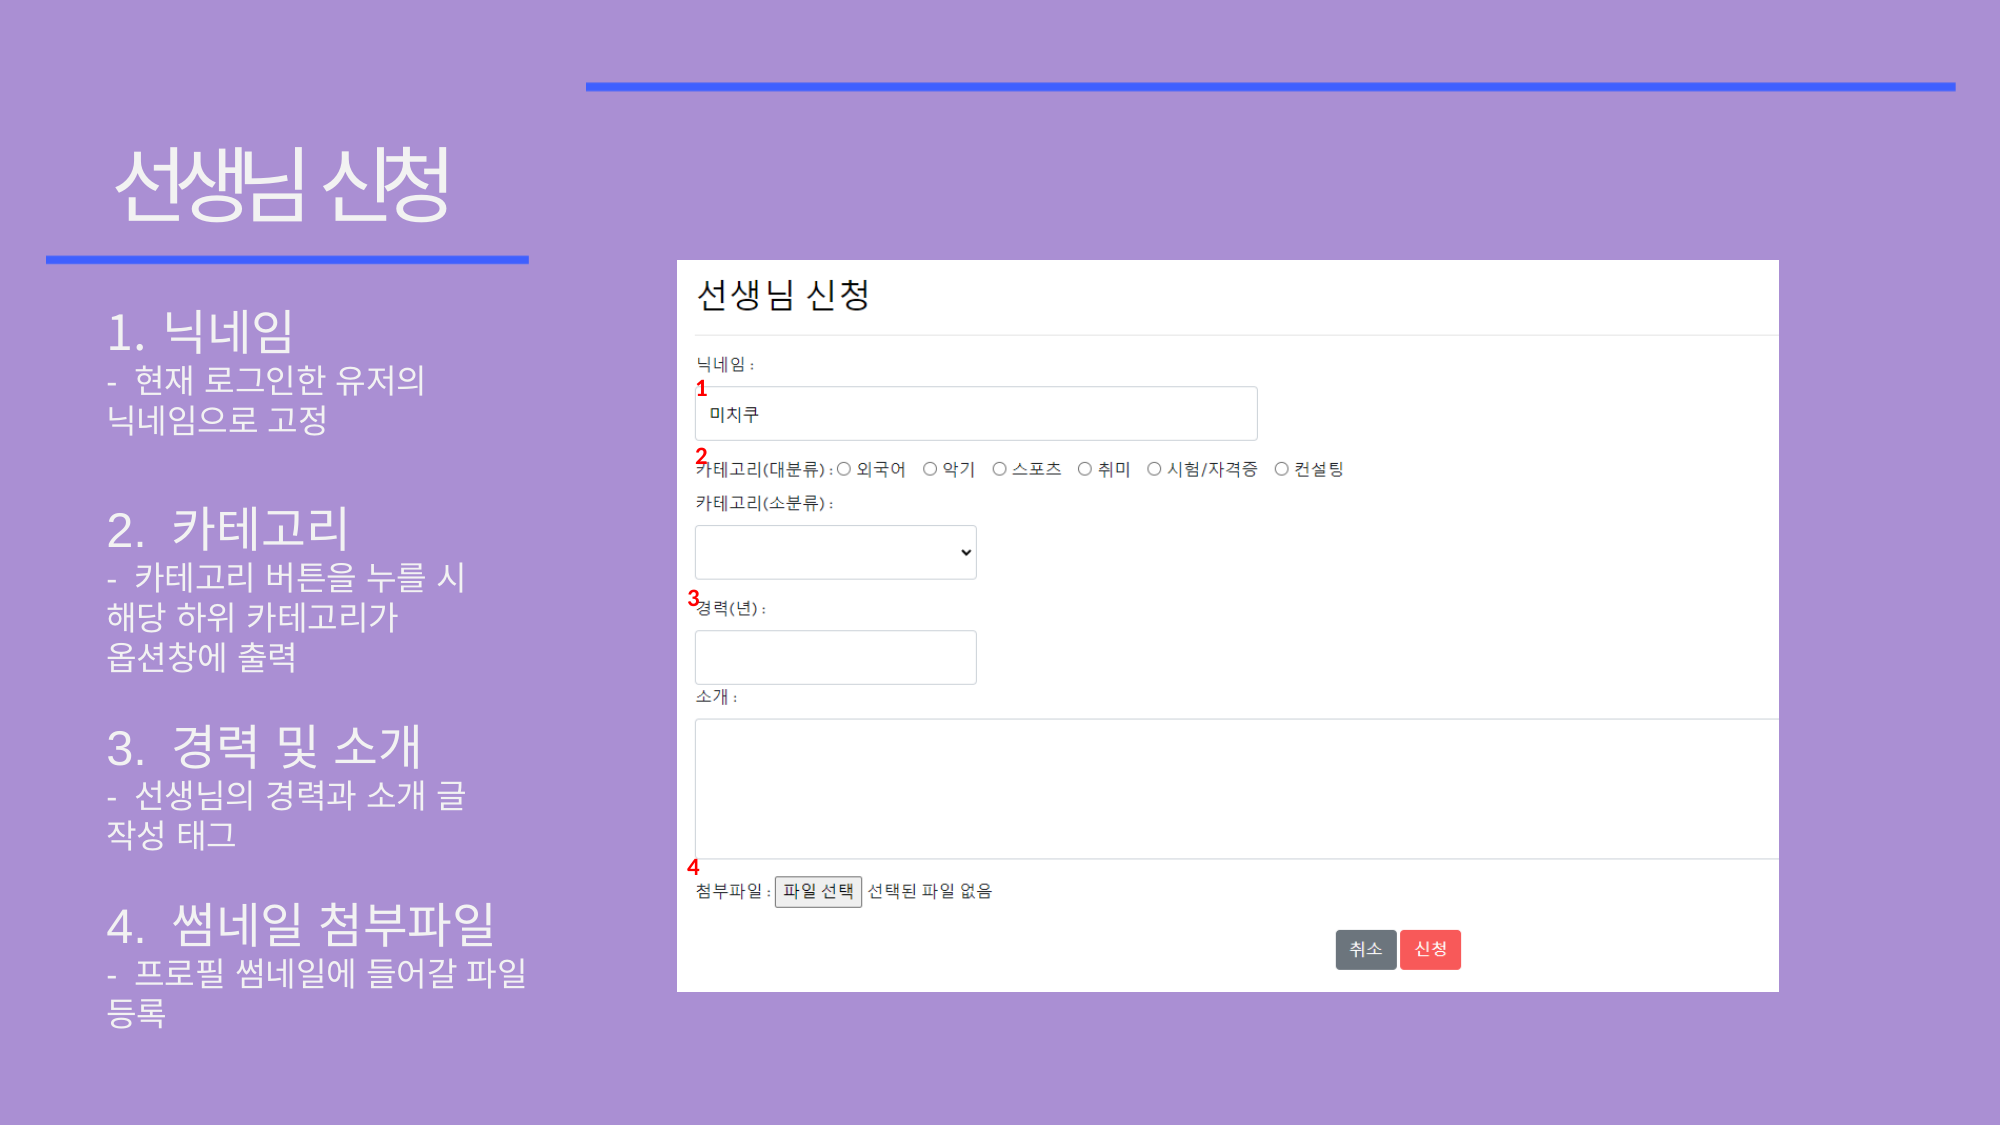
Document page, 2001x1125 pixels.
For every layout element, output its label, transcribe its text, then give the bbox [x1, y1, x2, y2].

text_box 닉네임 - 현재 로그인한 유저의 닉네임으로 고정 2. 카테고리 - 카테고리 버튼을 누를 시 해당 하위 카테고리가 옵션창에 출력 3. 경력 및 소개 - 선생님의 경력과 소개 글 작성 태그 4. 썸네일 첨부파일 - 프로필 썸네일에 들어갈 파일 등록 [91, 294, 545, 1041]
picture [46, 242, 529, 278]
picture [585, 82, 1956, 92]
text_box 선생님 신청 [66, 131, 549, 233]
picture [676, 260, 1779, 992]
